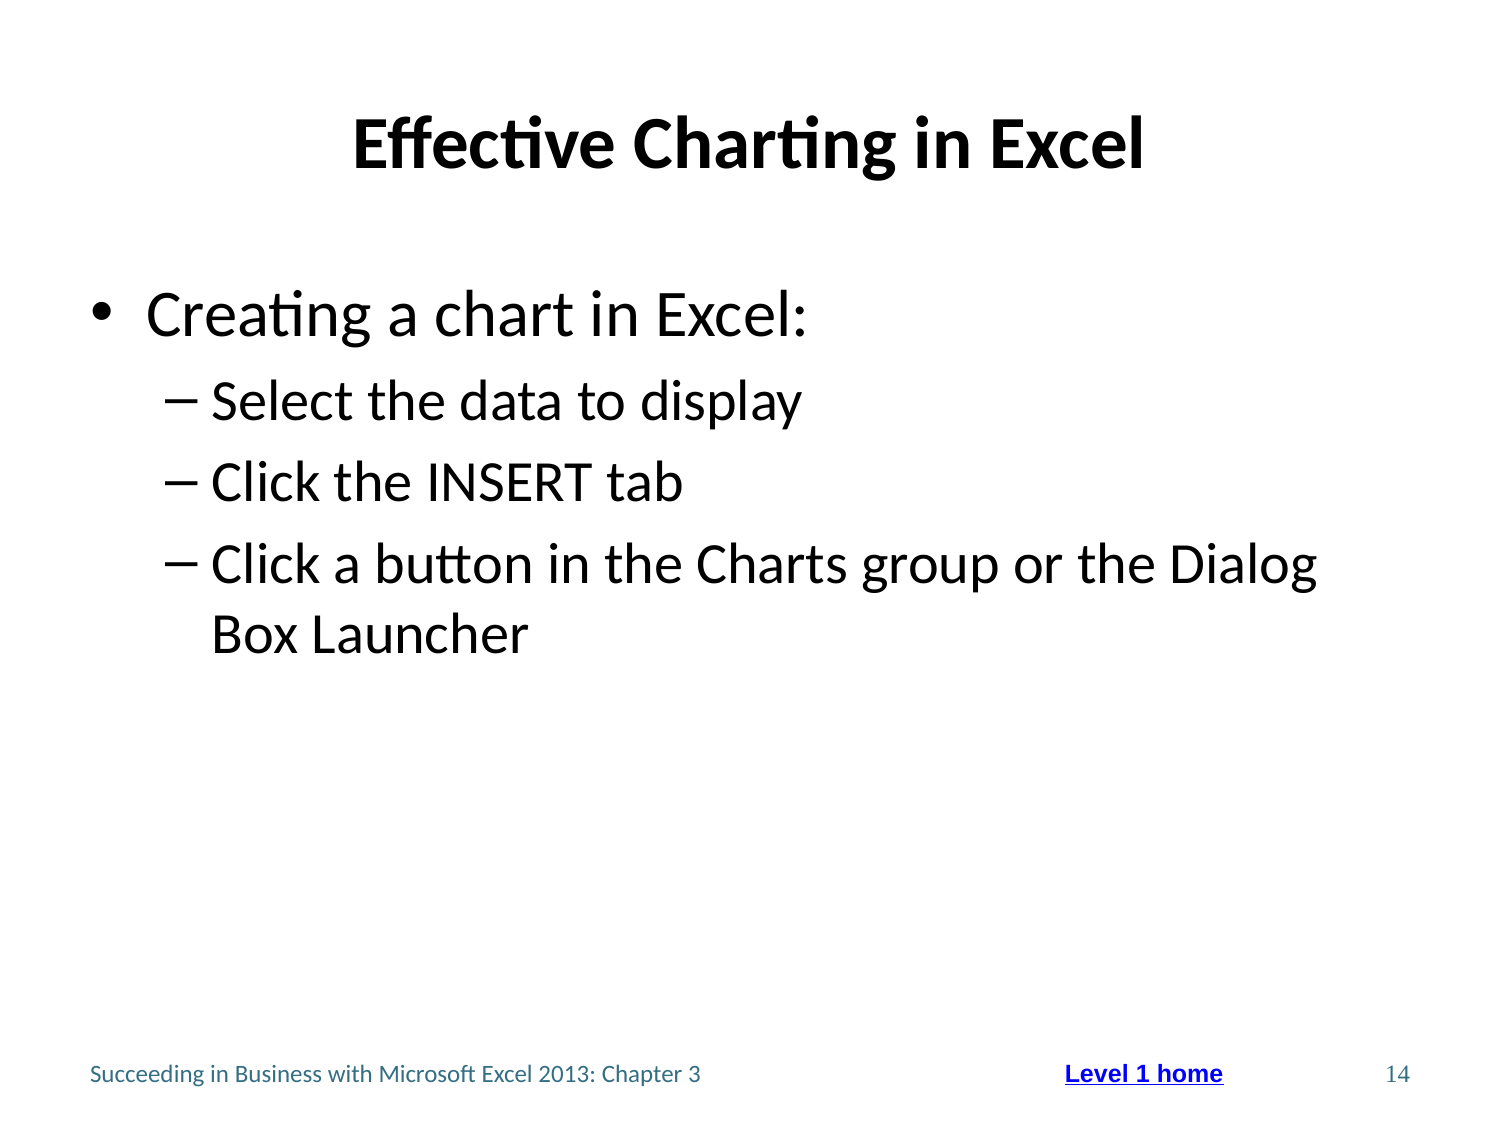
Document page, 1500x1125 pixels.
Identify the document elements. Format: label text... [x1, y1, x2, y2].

footer Succeeding in Business with Microsoft Excel 2013: Chapter 3 [75, 1042, 963, 1103]
list Creating a chart in Excel: Select the data to display Click the INSERT tab Click a button in the Charts group or the Dialog Box Launcher [75, 262, 1425, 1005]
text_box Level 1 home [1049, 1050, 1288, 1095]
title Effective Charting in Excel [75, 45, 1425, 233]
slide_number 14 [1074, 1042, 1425, 1103]
